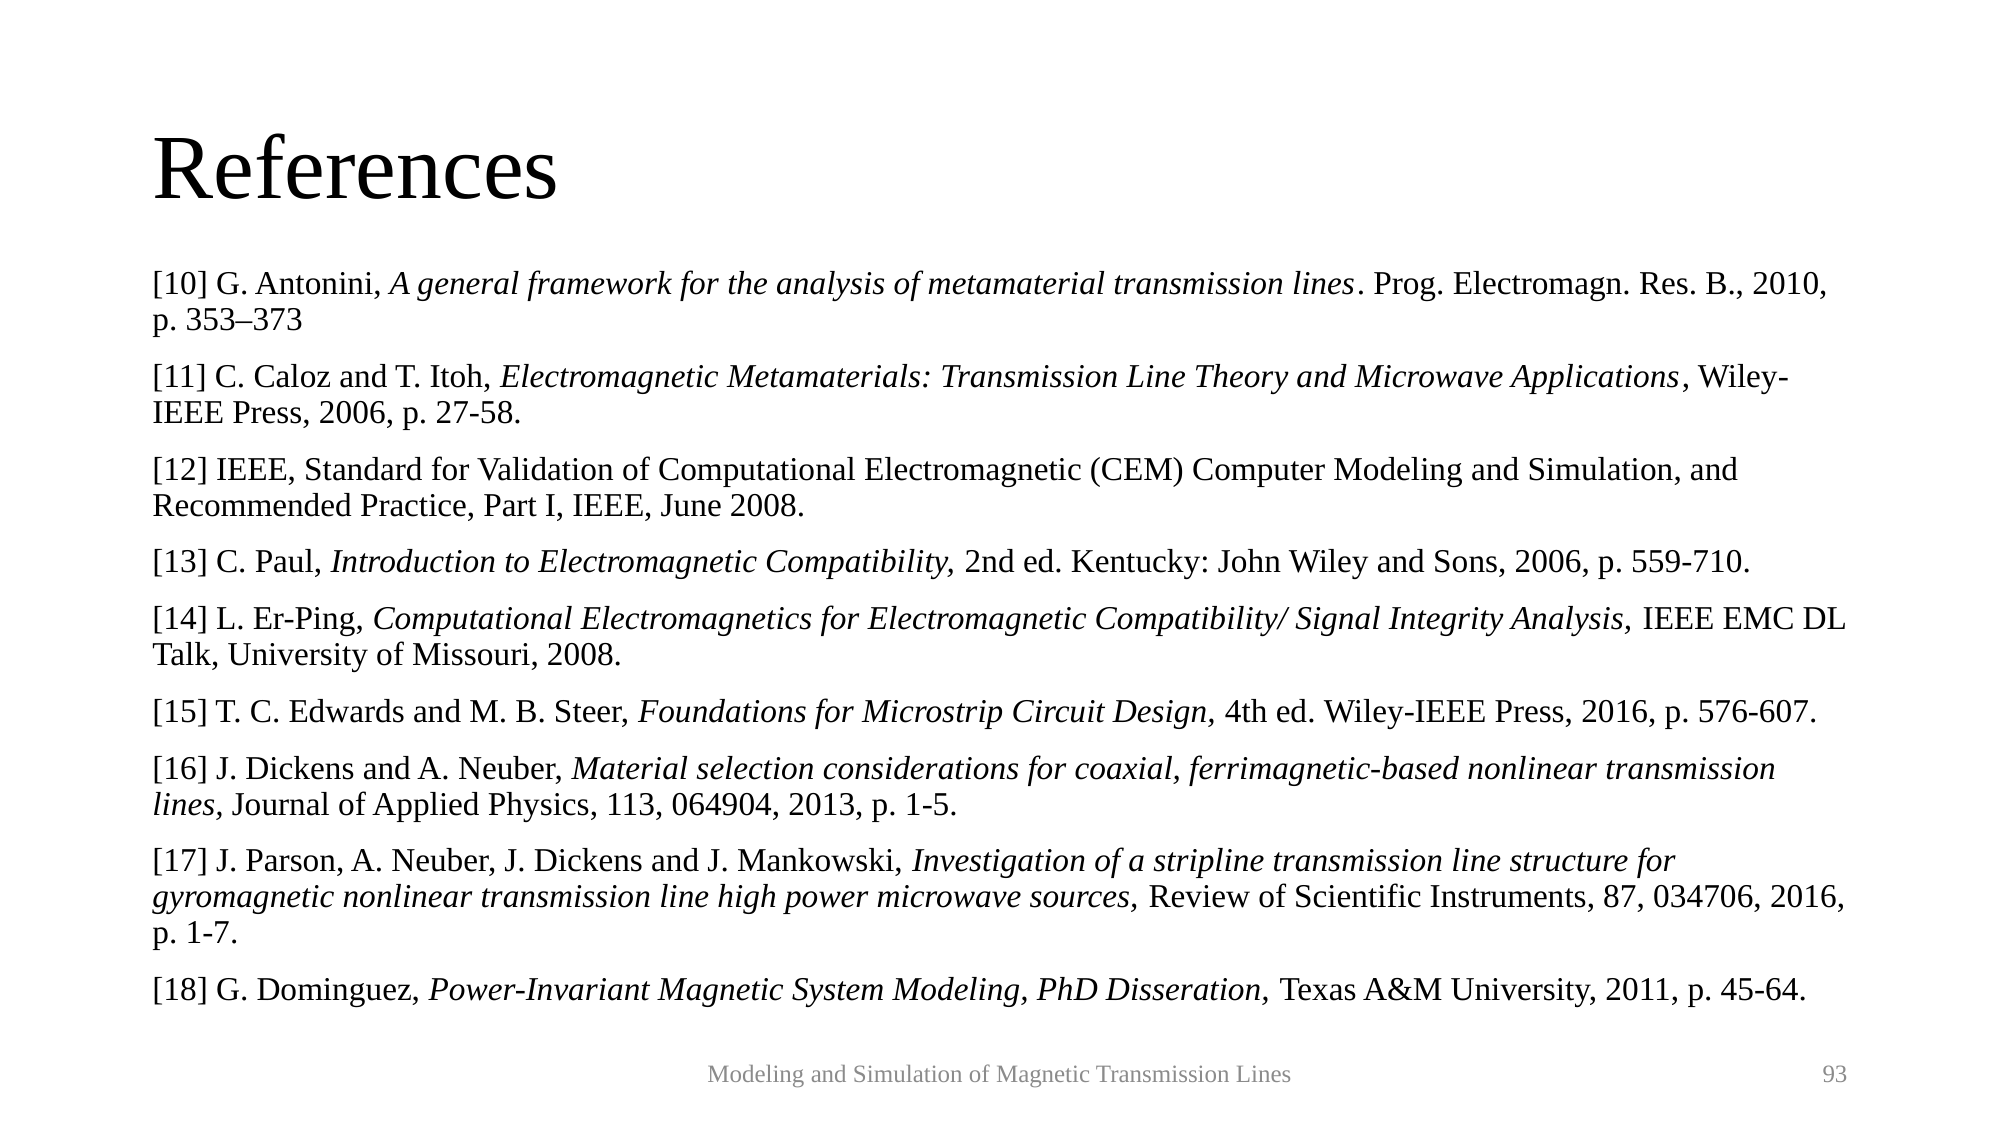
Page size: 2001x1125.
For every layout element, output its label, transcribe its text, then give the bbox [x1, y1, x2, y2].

footer Modeling and Simulation of Magnetic Transmission Lines [662, 1042, 1338, 1103]
title References [137, 59, 1863, 258]
list [10] G. Antonini, A general framework for the analysis of metamaterial transmission lines. Prog. Electromagn. Res. B., 2010, p. 353–373 [11] C. Caloz and T. Itoh, Electromagnetic Metamaterials: Transmission Line Theory and Microwave Applications, Wiley-IEEE Press, 2006, p. 27-58. [12] IEEE, Standard for Validation of Computational Electromagnetic (CEM) Computer Modeling and Simulation, and Recommended Practice, Part I, IEEE, June 2008. [13] C. Paul, Introduction to Electromagnetic Compatibility, 2nd ed. Kentucky: John Wiley and Sons, 2006, p. 559-710. [14] L. Er-Ping, Computational Electromagnetics for Electromagnetic Compatibility/ Signal Integrity Analysis, IEEE EMC DL Talk, University of Missouri, 2008. [15] T. C. Edwards and M. B. Steer, Foundations for Microstrip Circuit Design, 4th ed. Wiley-IEEE Press, 2016, p. 576-607. [16] J. Dickens and A. Neuber, Material selection considerations for coaxial, ferrimagnetic-based nonlinear transmission lines, Journal of Applied Physics, 113, 064904, 2013, p. 1-5. [17] J. Parson, A. Neuber, J. Dickens and J. Mankowski, Investigation of a stripline transmission line structure for gyromagnetic nonlinear transmission line high power microwave sources, Review of Scientific Instruments, 87, 034706, 2016, p. 1-7. [18] G. Dominguez, Power-Invariant Magnetic System Modeling, PhD Disseration, Texas A&M University, 2011, p. 45-64. [137, 258, 1863, 1038]
slide_number 93 [1412, 1042, 1863, 1103]
